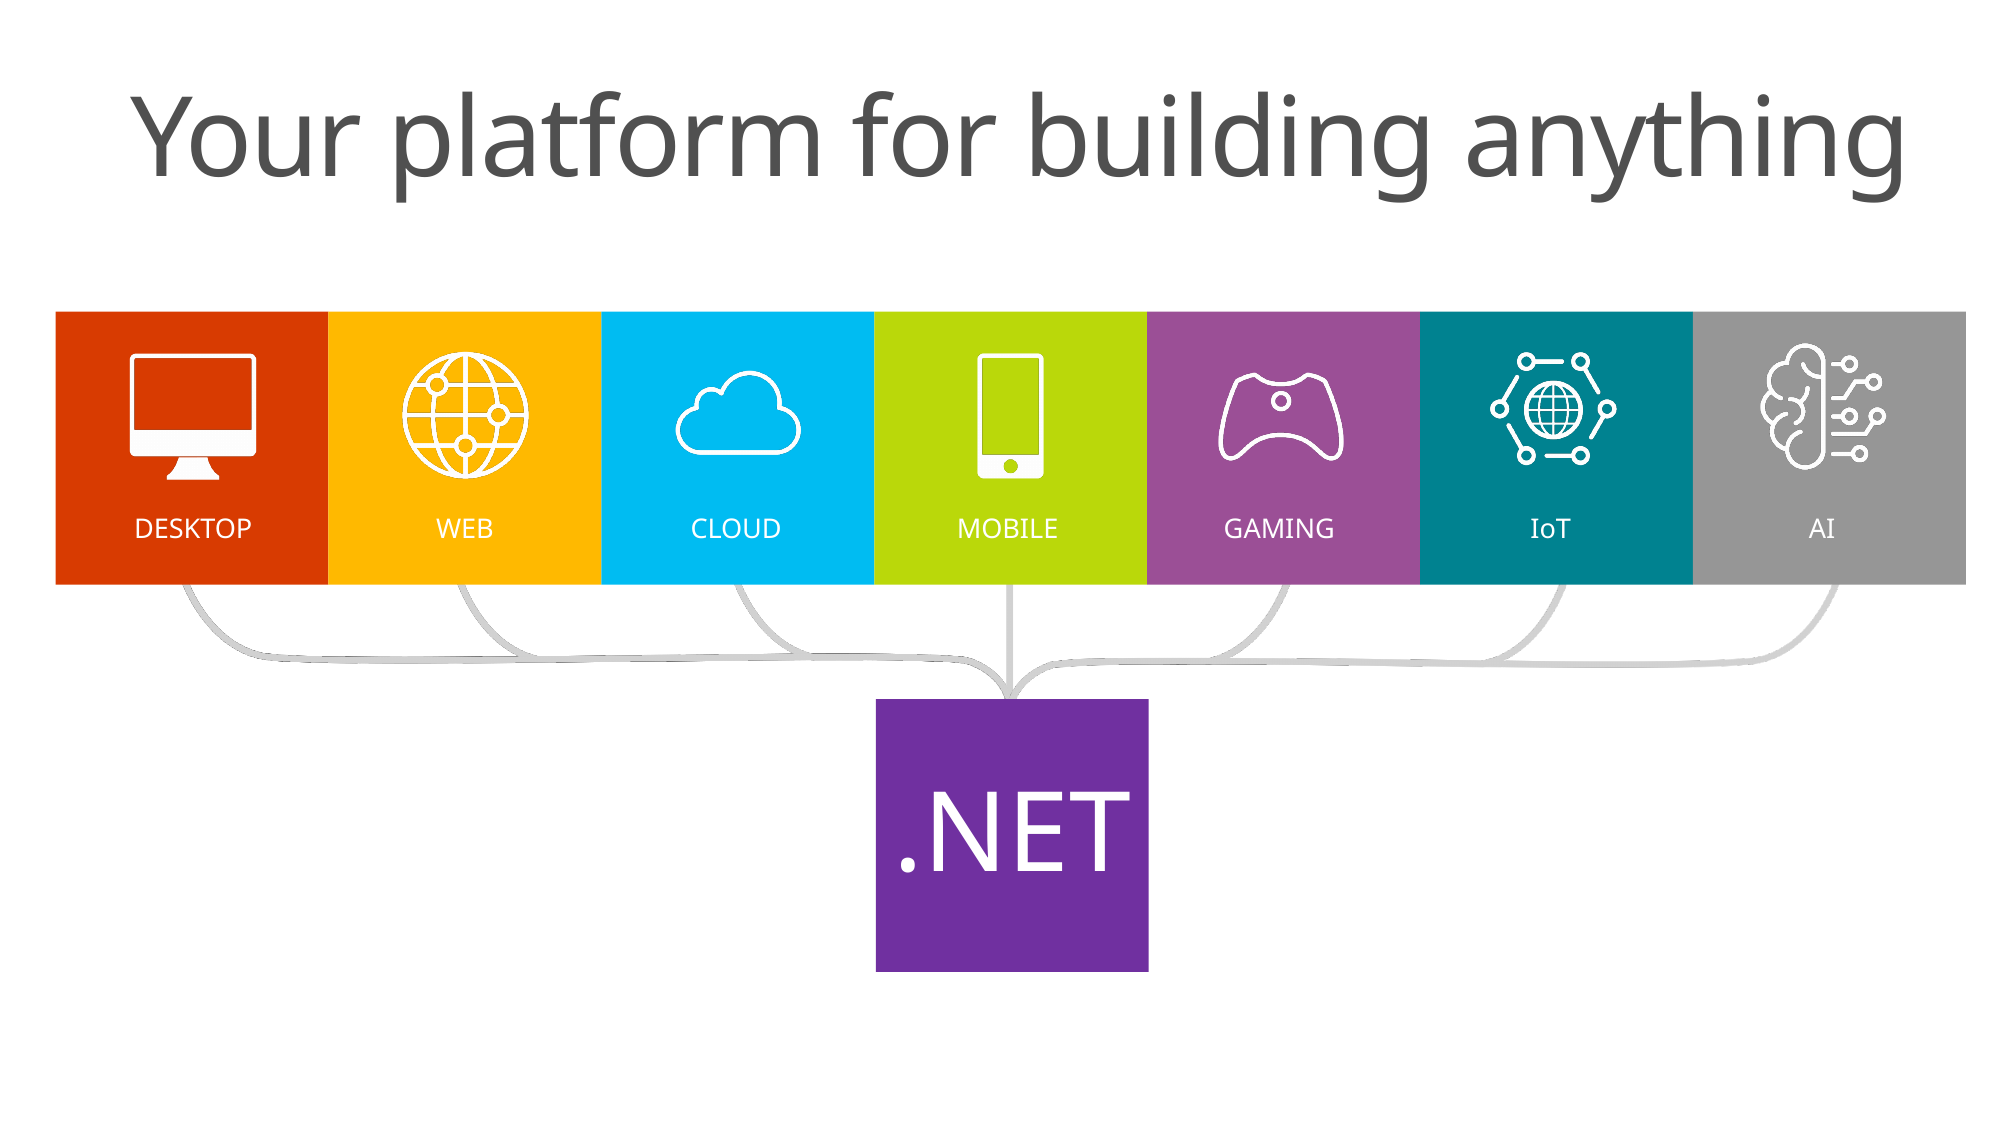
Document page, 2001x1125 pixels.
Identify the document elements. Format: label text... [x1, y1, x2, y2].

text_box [1413, 311, 1685, 585]
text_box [55, 311, 327, 585]
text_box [327, 311, 599, 585]
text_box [599, 311, 870, 585]
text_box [1142, 311, 1413, 585]
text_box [1685, 311, 1967, 585]
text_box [870, 311, 1142, 585]
picture [96, 585, 1948, 757]
text_box .NET [875, 757, 1149, 972]
text_box Your platform for building anything [75, 22, 1966, 202]
